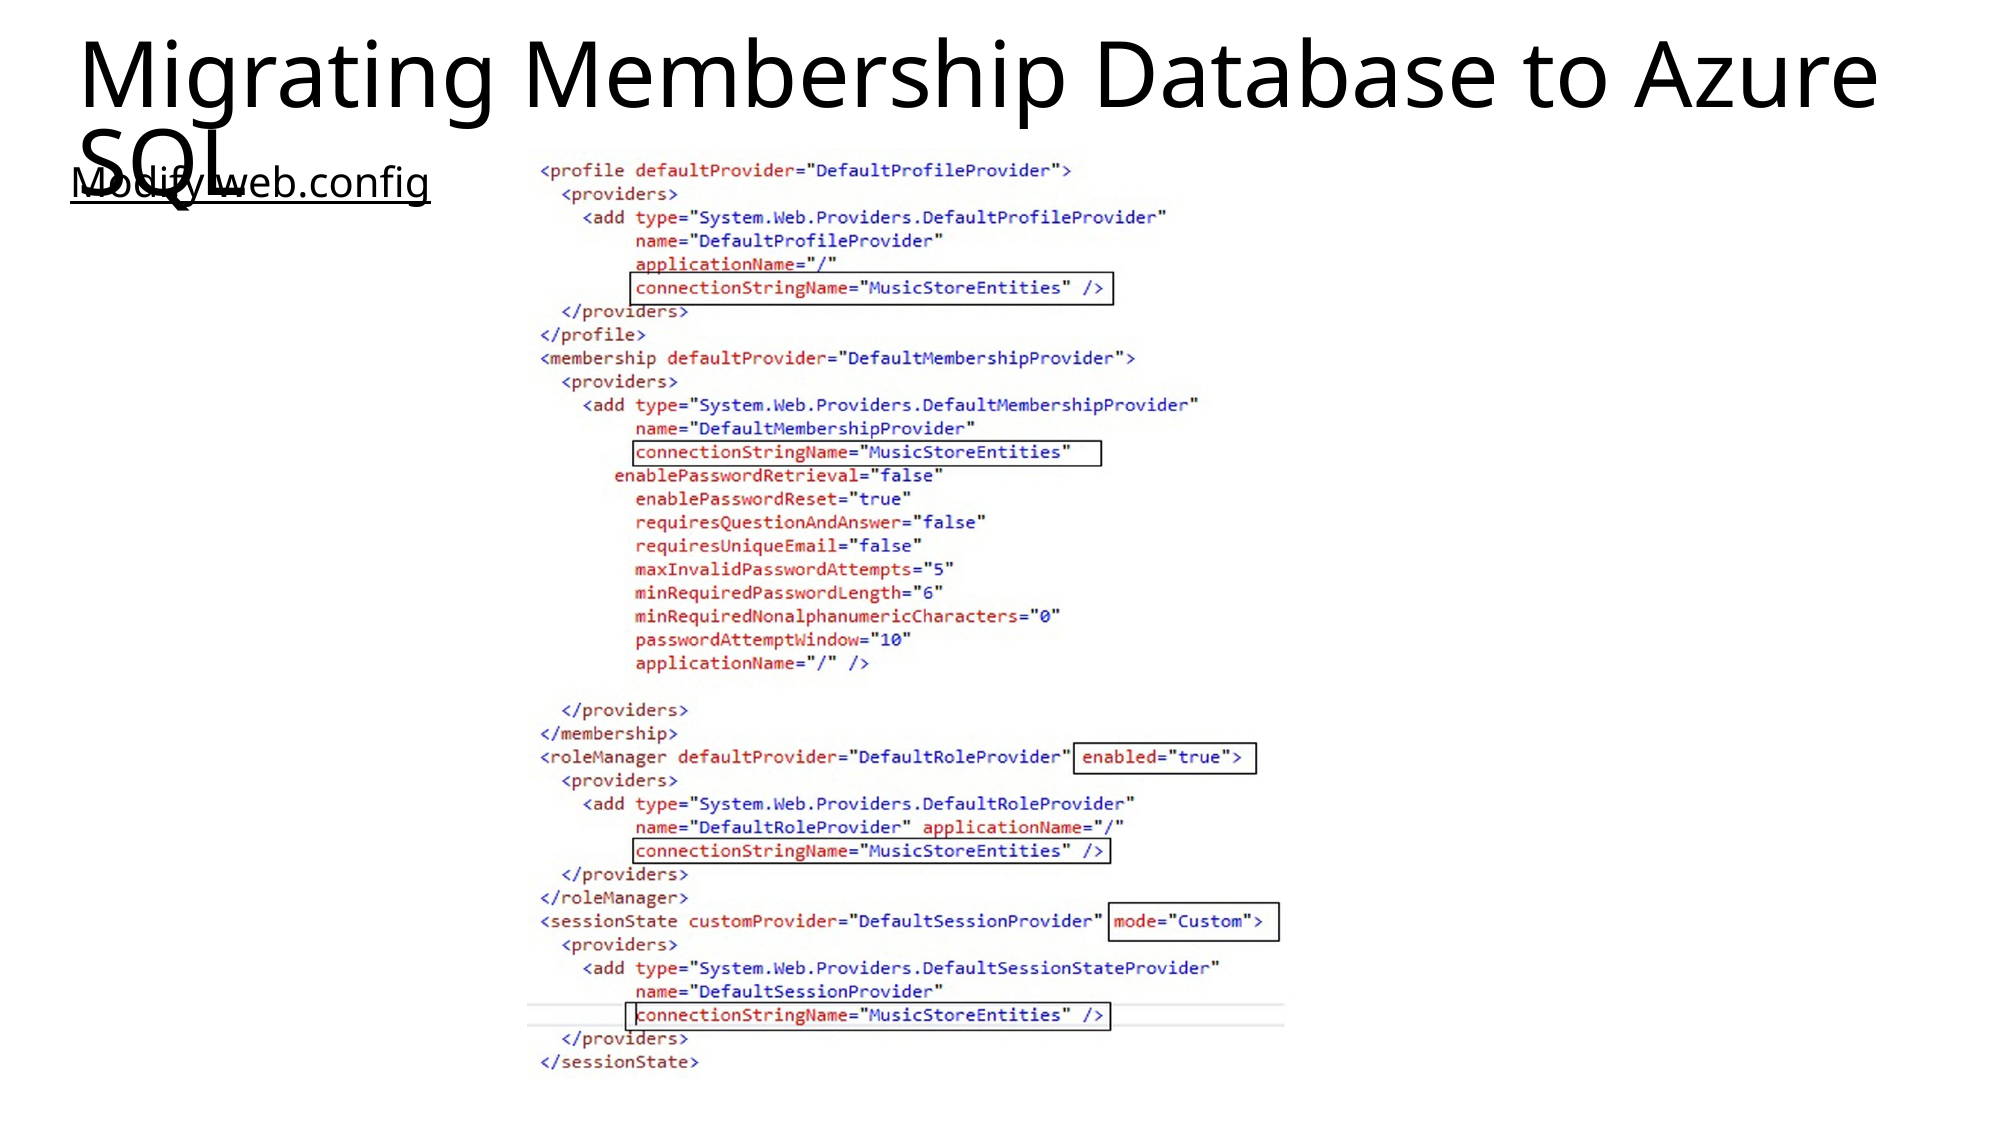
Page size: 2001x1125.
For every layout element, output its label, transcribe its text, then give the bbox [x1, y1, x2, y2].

title Migrating Membership Database to Azure SQL [62, 29, 1953, 205]
picture [527, 148, 1293, 1079]
text_box Modify web.config [54, 148, 446, 214]
